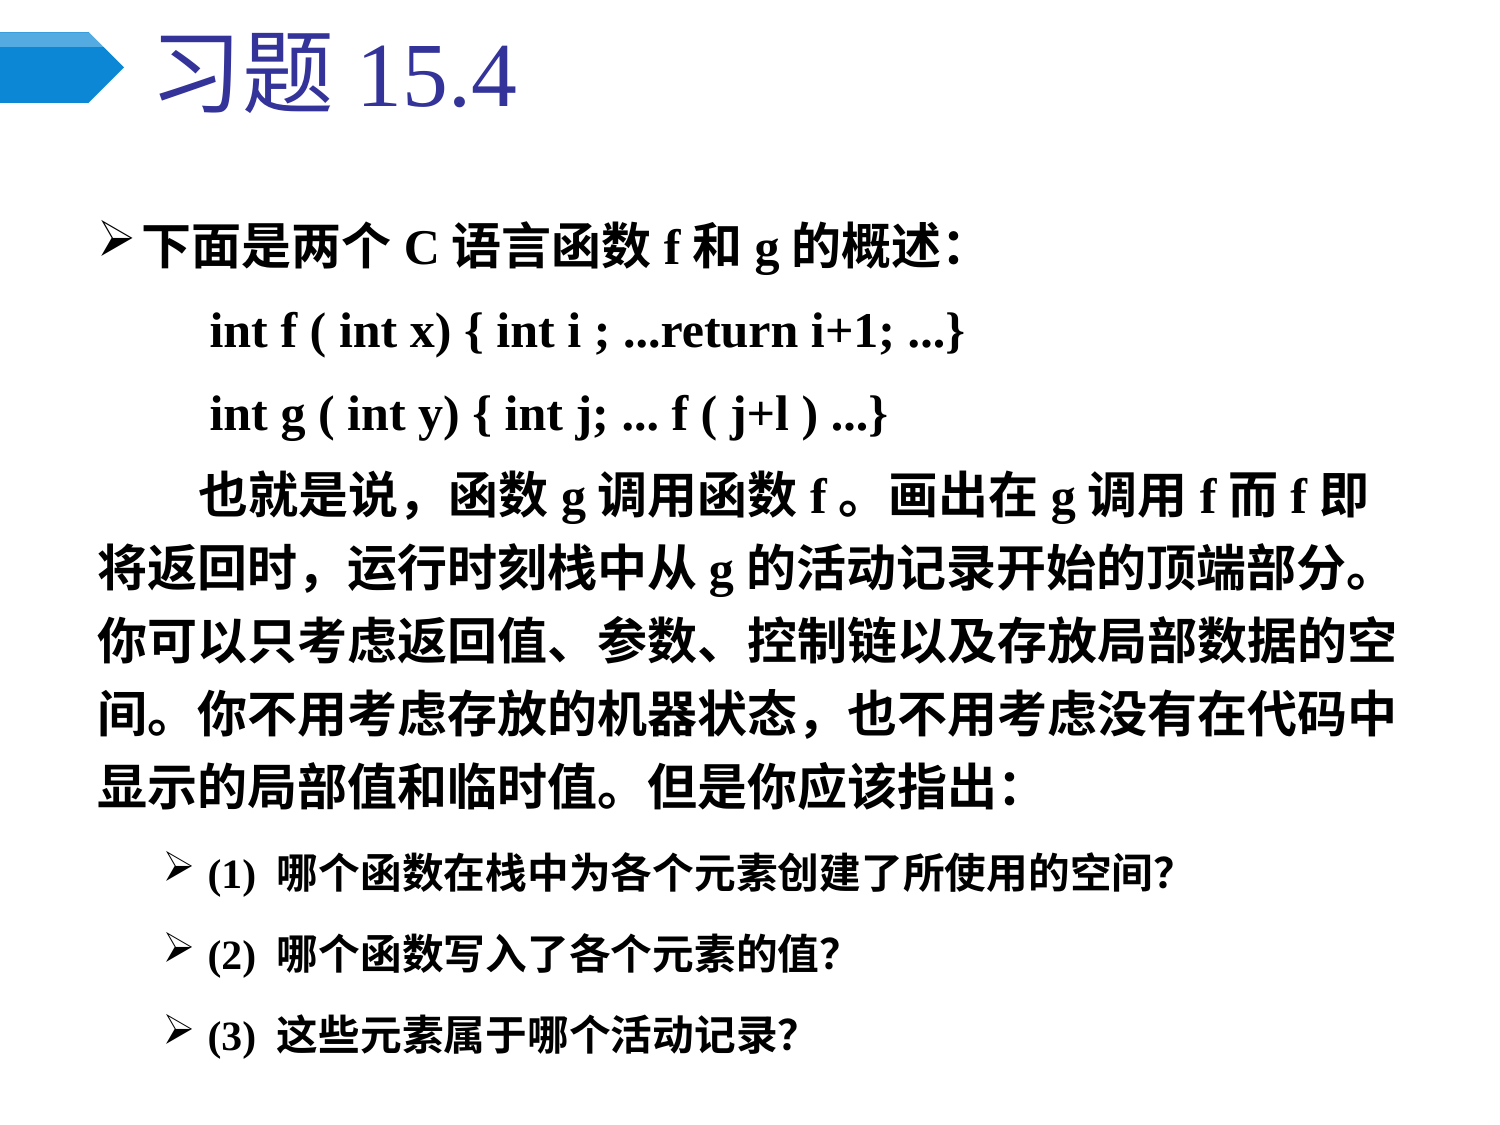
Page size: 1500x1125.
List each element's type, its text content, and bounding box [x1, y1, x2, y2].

list 下面是两个C语言函数f和g的概述： int f ( int x) { int i ; ...return i+1; ...} int g ( int y) { int j; ... f ( j+l ) ...} 也就是说，函数g调用函数f。画出在g调用f而f即将返回时，运行时刻栈中从g的活动记录开始的顶端部分。你可以只考虑返回值、参数、控制链以及存放局部数据的空间。你不用考虑存放的机器状态，也不用考虑没有在代码中显示的局部值和临时值。但是你应该指出： (1) 哪个函数在栈中为各个元素创建了所使用的空间？ (2) 哪个函数写入了各个元素的值？ (3) 这些元素属于哪个活动记录？ [82, 194, 1430, 996]
title 习题15.4 [135, 26, 1468, 132]
